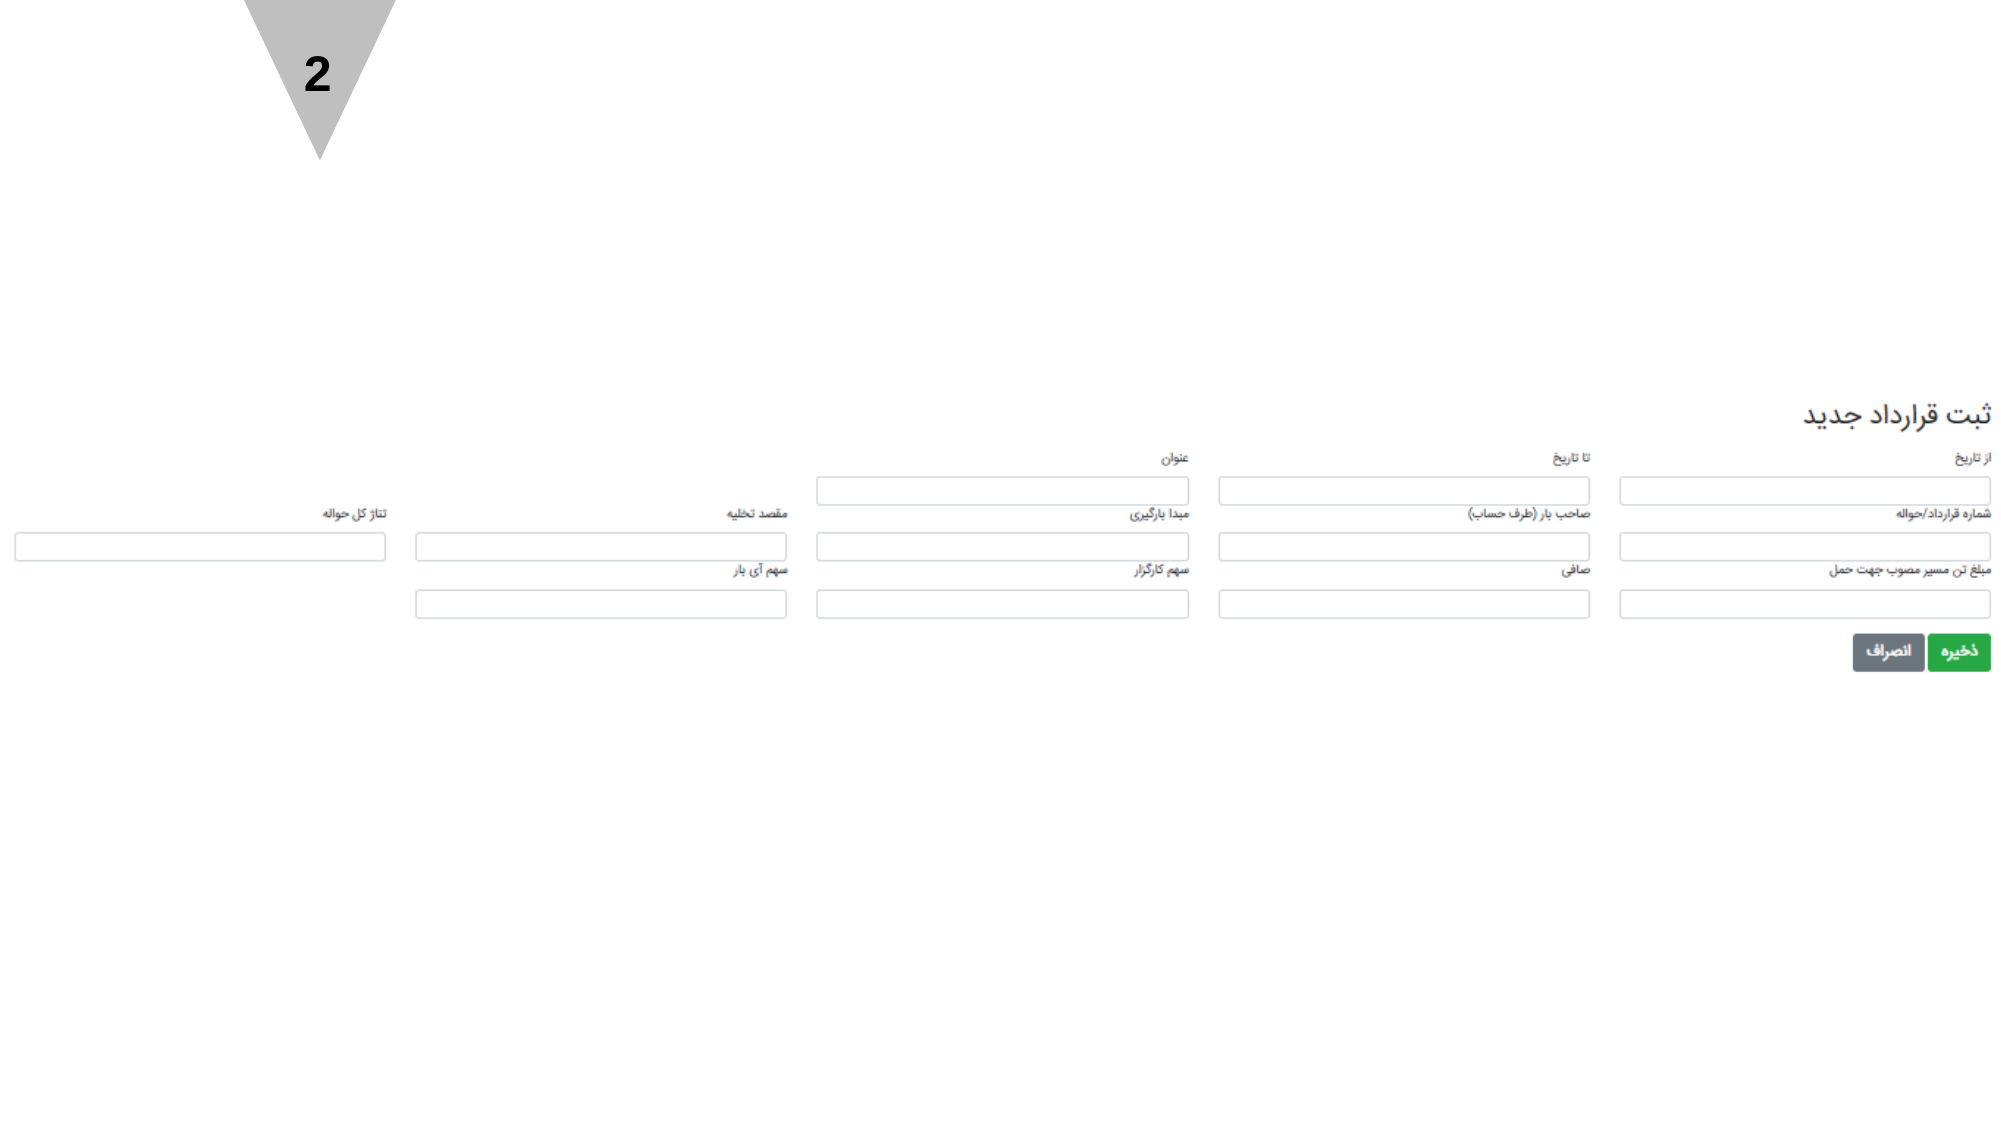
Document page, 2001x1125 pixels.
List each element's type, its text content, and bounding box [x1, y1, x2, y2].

text_box 2 [261, 34, 375, 109]
picture [0, 399, 2000, 725]
text_box [293, 109, 347, 163]
text_box [241, 0, 399, 49]
